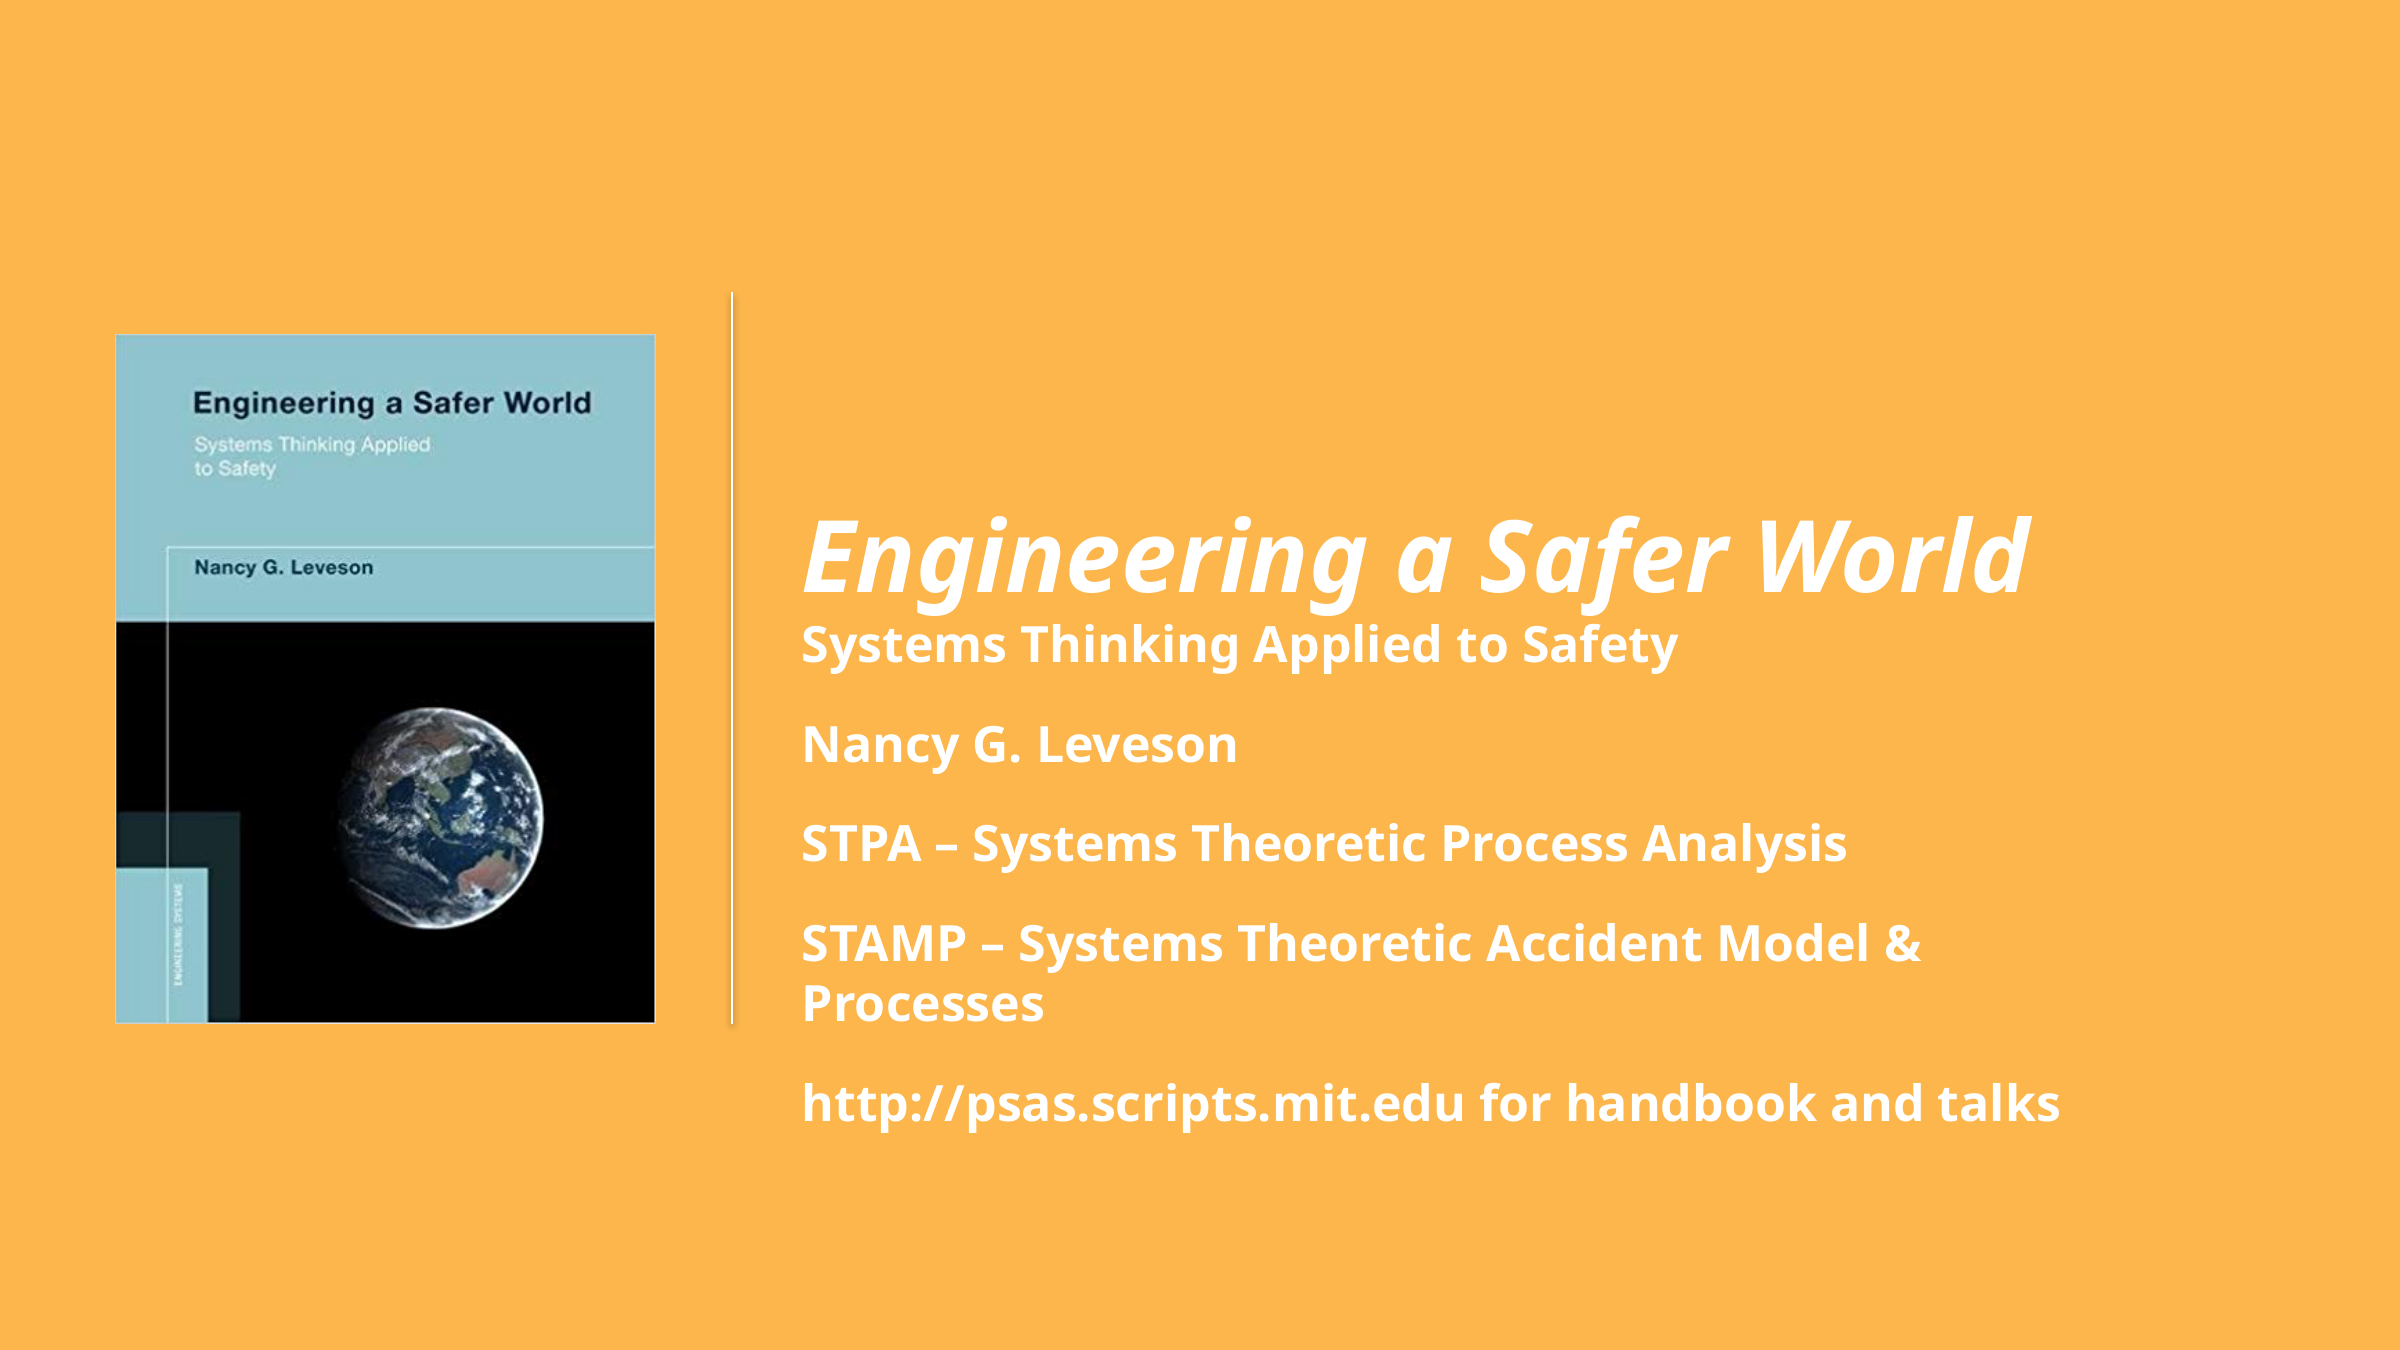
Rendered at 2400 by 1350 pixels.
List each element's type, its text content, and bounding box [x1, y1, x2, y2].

text_box Engineering a Safer World Systems Thinking Applied to Safety Nancy G. Leveson STPA – Systems Theoretic Process Analysis STAMP – Systems Theoretic Accident Model & Processes http://psas.scripts.mit.edu for handbook and talks [786, 484, 2157, 1140]
picture [115, 334, 657, 1025]
